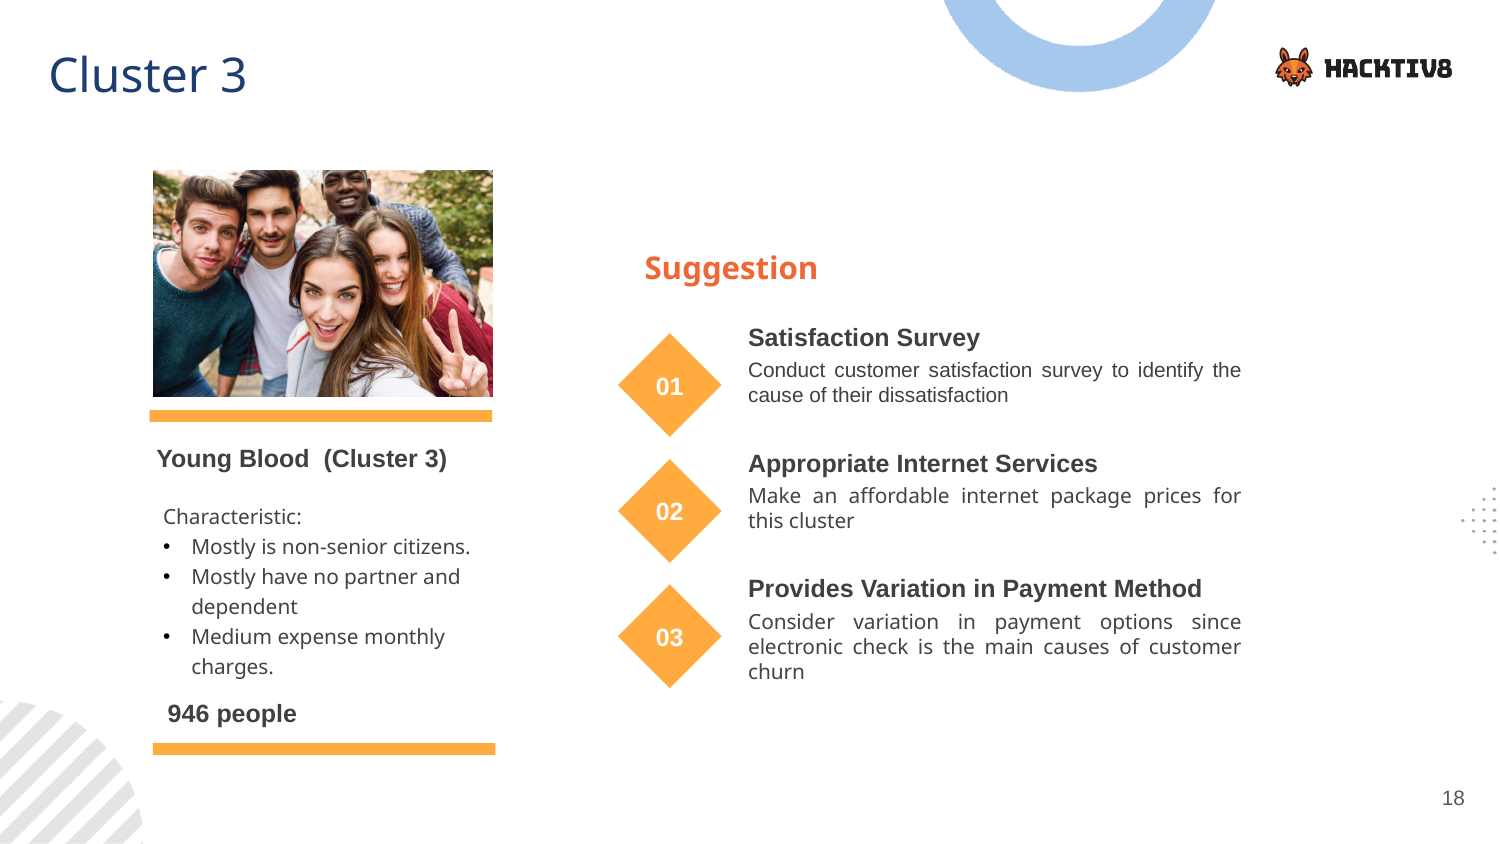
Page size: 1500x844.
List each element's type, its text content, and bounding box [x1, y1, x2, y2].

picture [0, 0, 1500, 844]
slide_number 18 [1389, 764, 1480, 830]
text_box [141, 170, 496, 756]
text_box Cluster 3 [33, 30, 697, 110]
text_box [629, 233, 1373, 693]
